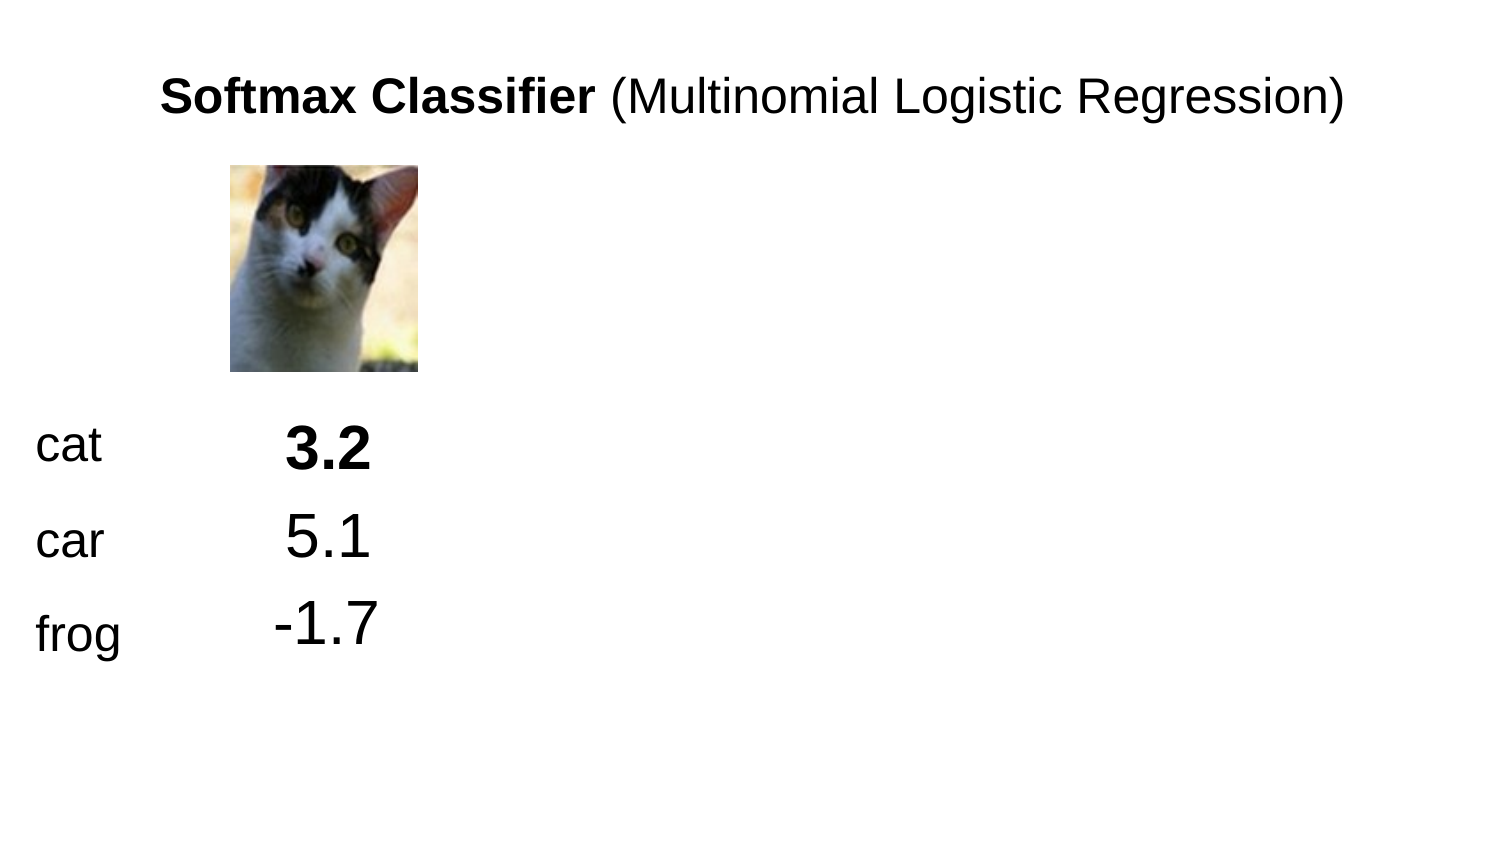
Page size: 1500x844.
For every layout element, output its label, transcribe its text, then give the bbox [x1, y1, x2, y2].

text_box 3.2 [270, 392, 470, 451]
text_box 5.1 [270, 479, 470, 538]
text_box -1.7 [258, 567, 457, 626]
text_box car [20, 491, 237, 537]
text_box Softmax Classifier (Multinomial Logistic Regression) [71, 48, 1435, 146]
text_box cat [20, 396, 237, 442]
picture [230, 164, 418, 372]
text_box frog [20, 586, 237, 632]
